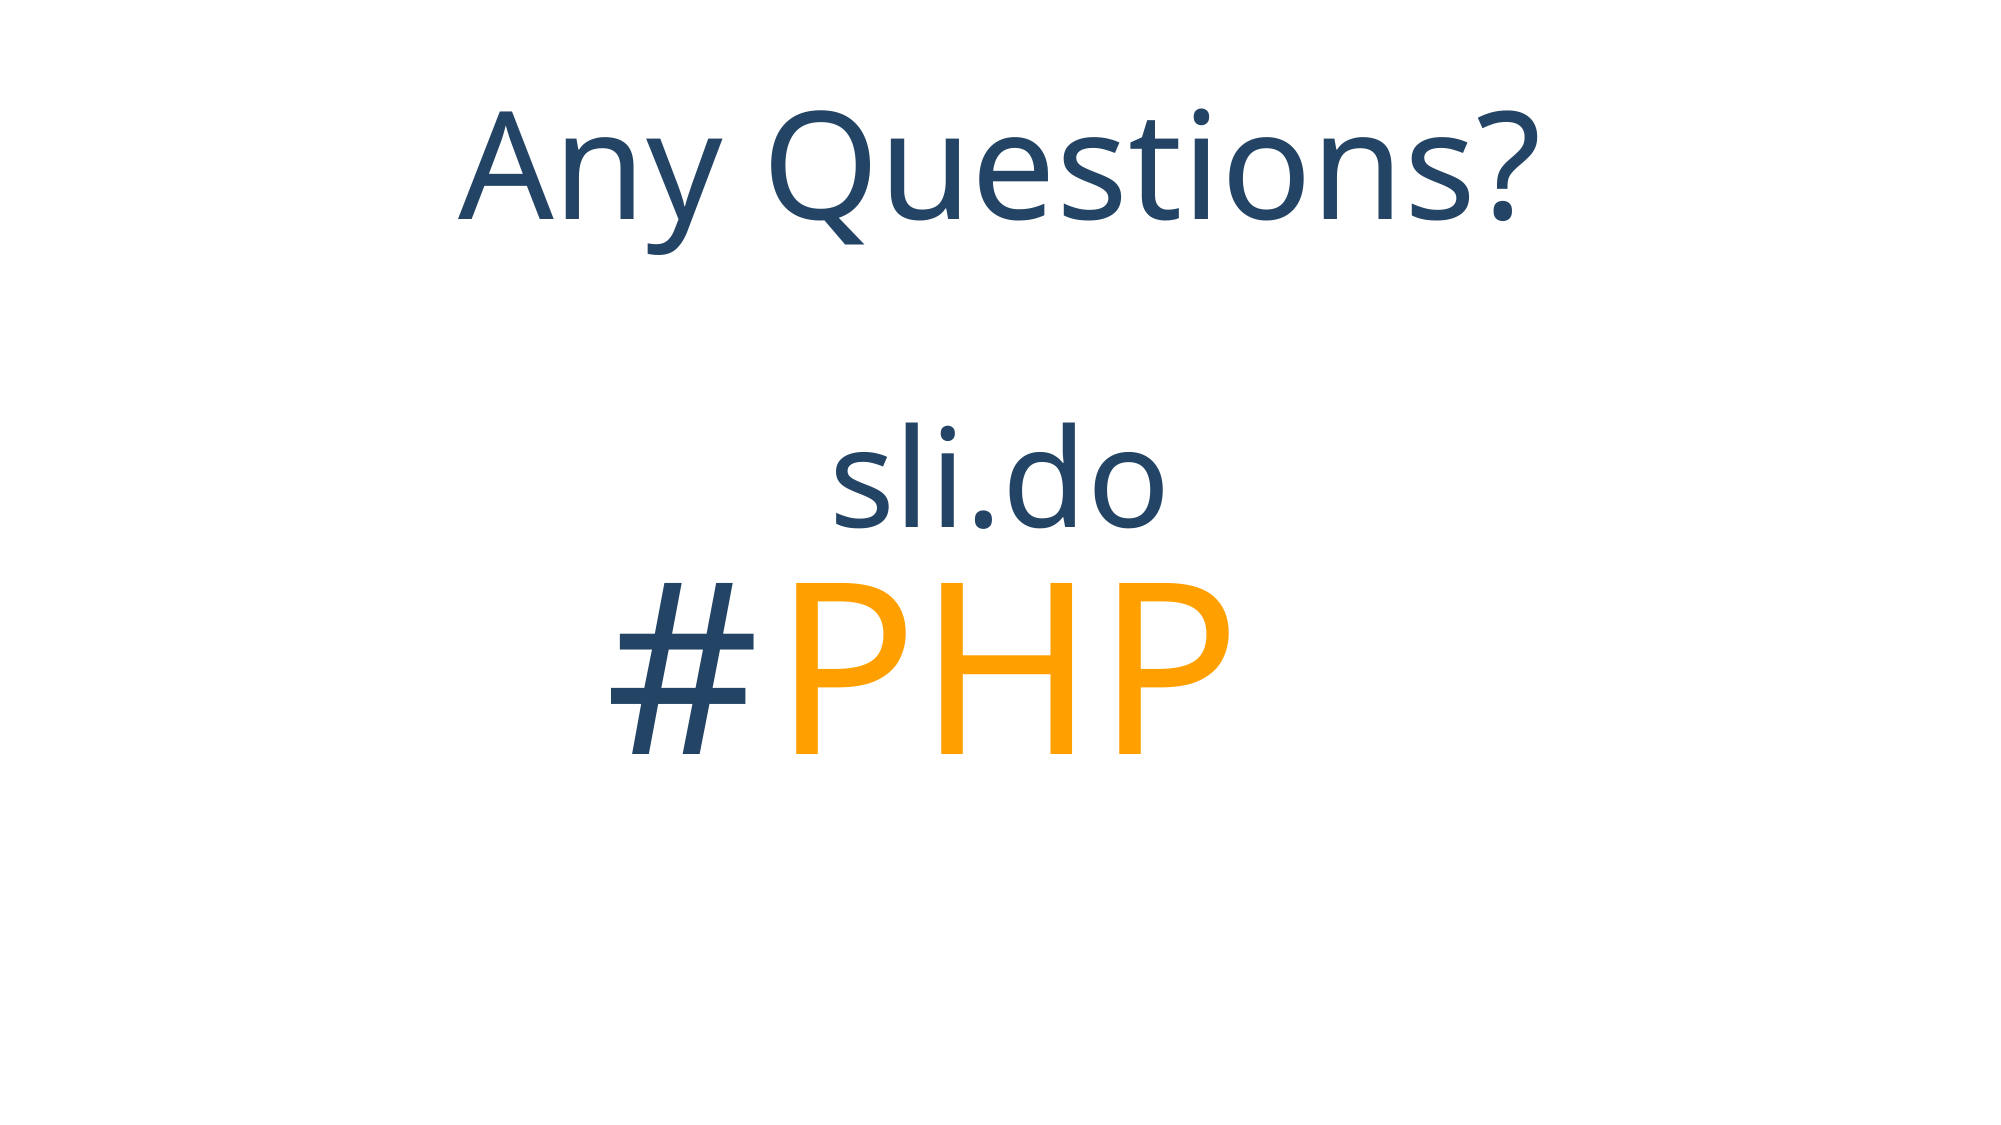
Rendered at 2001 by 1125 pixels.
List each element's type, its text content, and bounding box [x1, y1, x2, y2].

list PHP [758, 542, 1776, 812]
